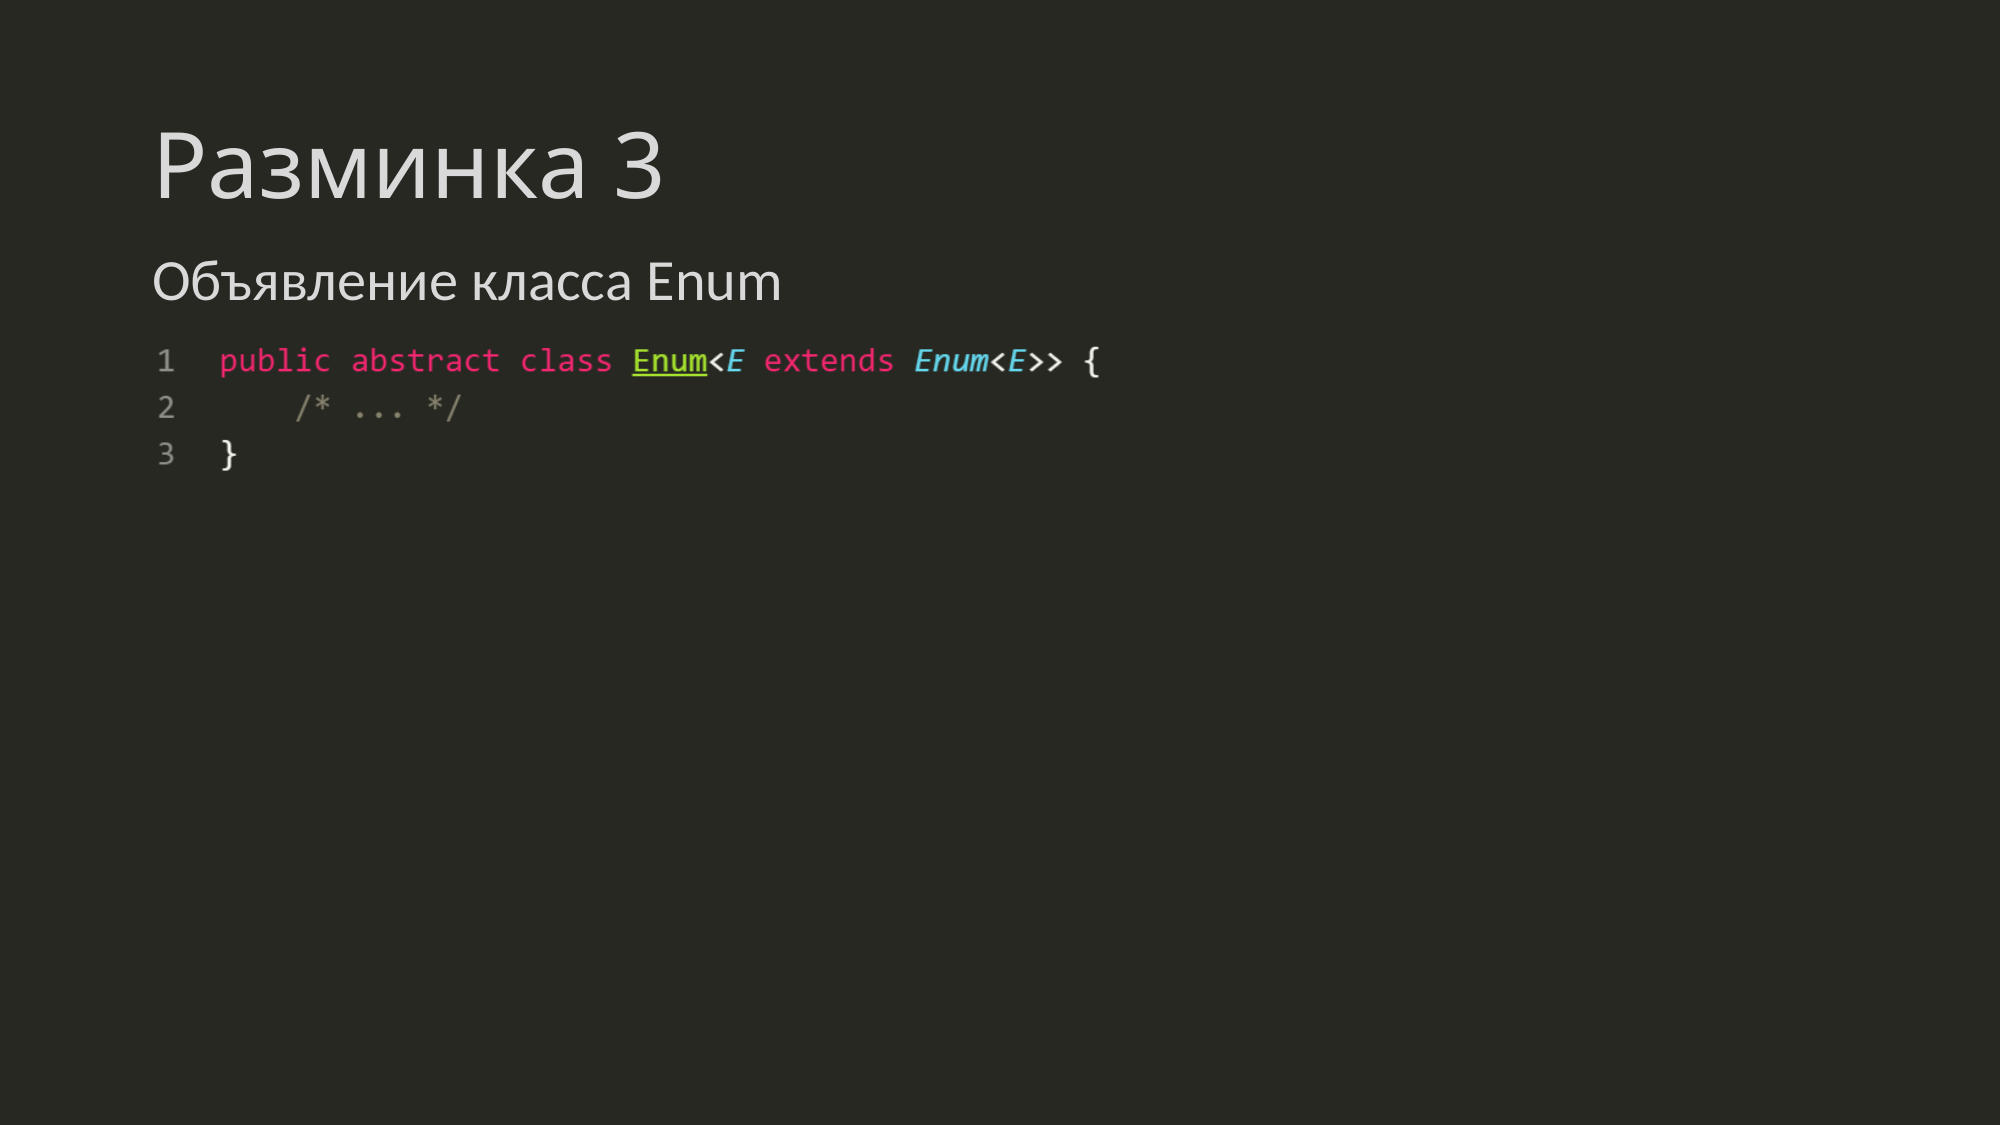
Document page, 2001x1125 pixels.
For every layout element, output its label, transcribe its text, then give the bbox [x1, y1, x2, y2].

text_box Объявление класса Enum [137, 234, 1071, 293]
picture [112, 293, 1183, 521]
title Разминка 3 [137, 59, 1863, 278]
